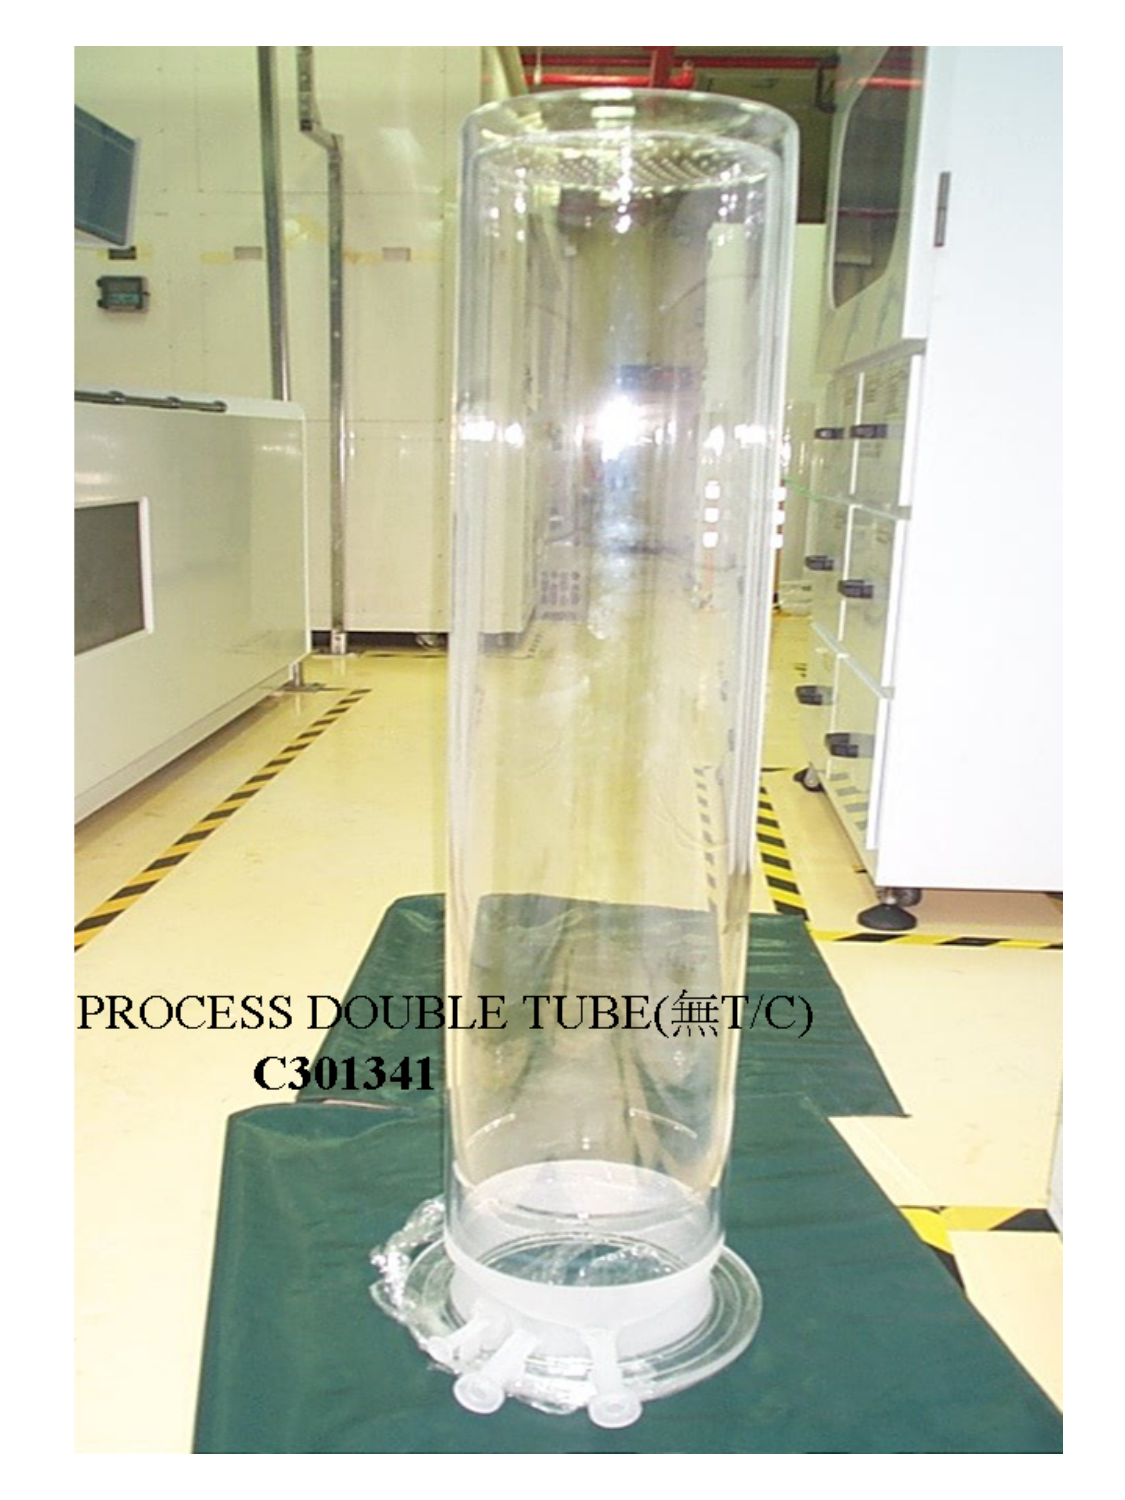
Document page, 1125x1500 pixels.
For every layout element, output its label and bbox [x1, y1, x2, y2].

picture [62, 45, 1063, 1455]
